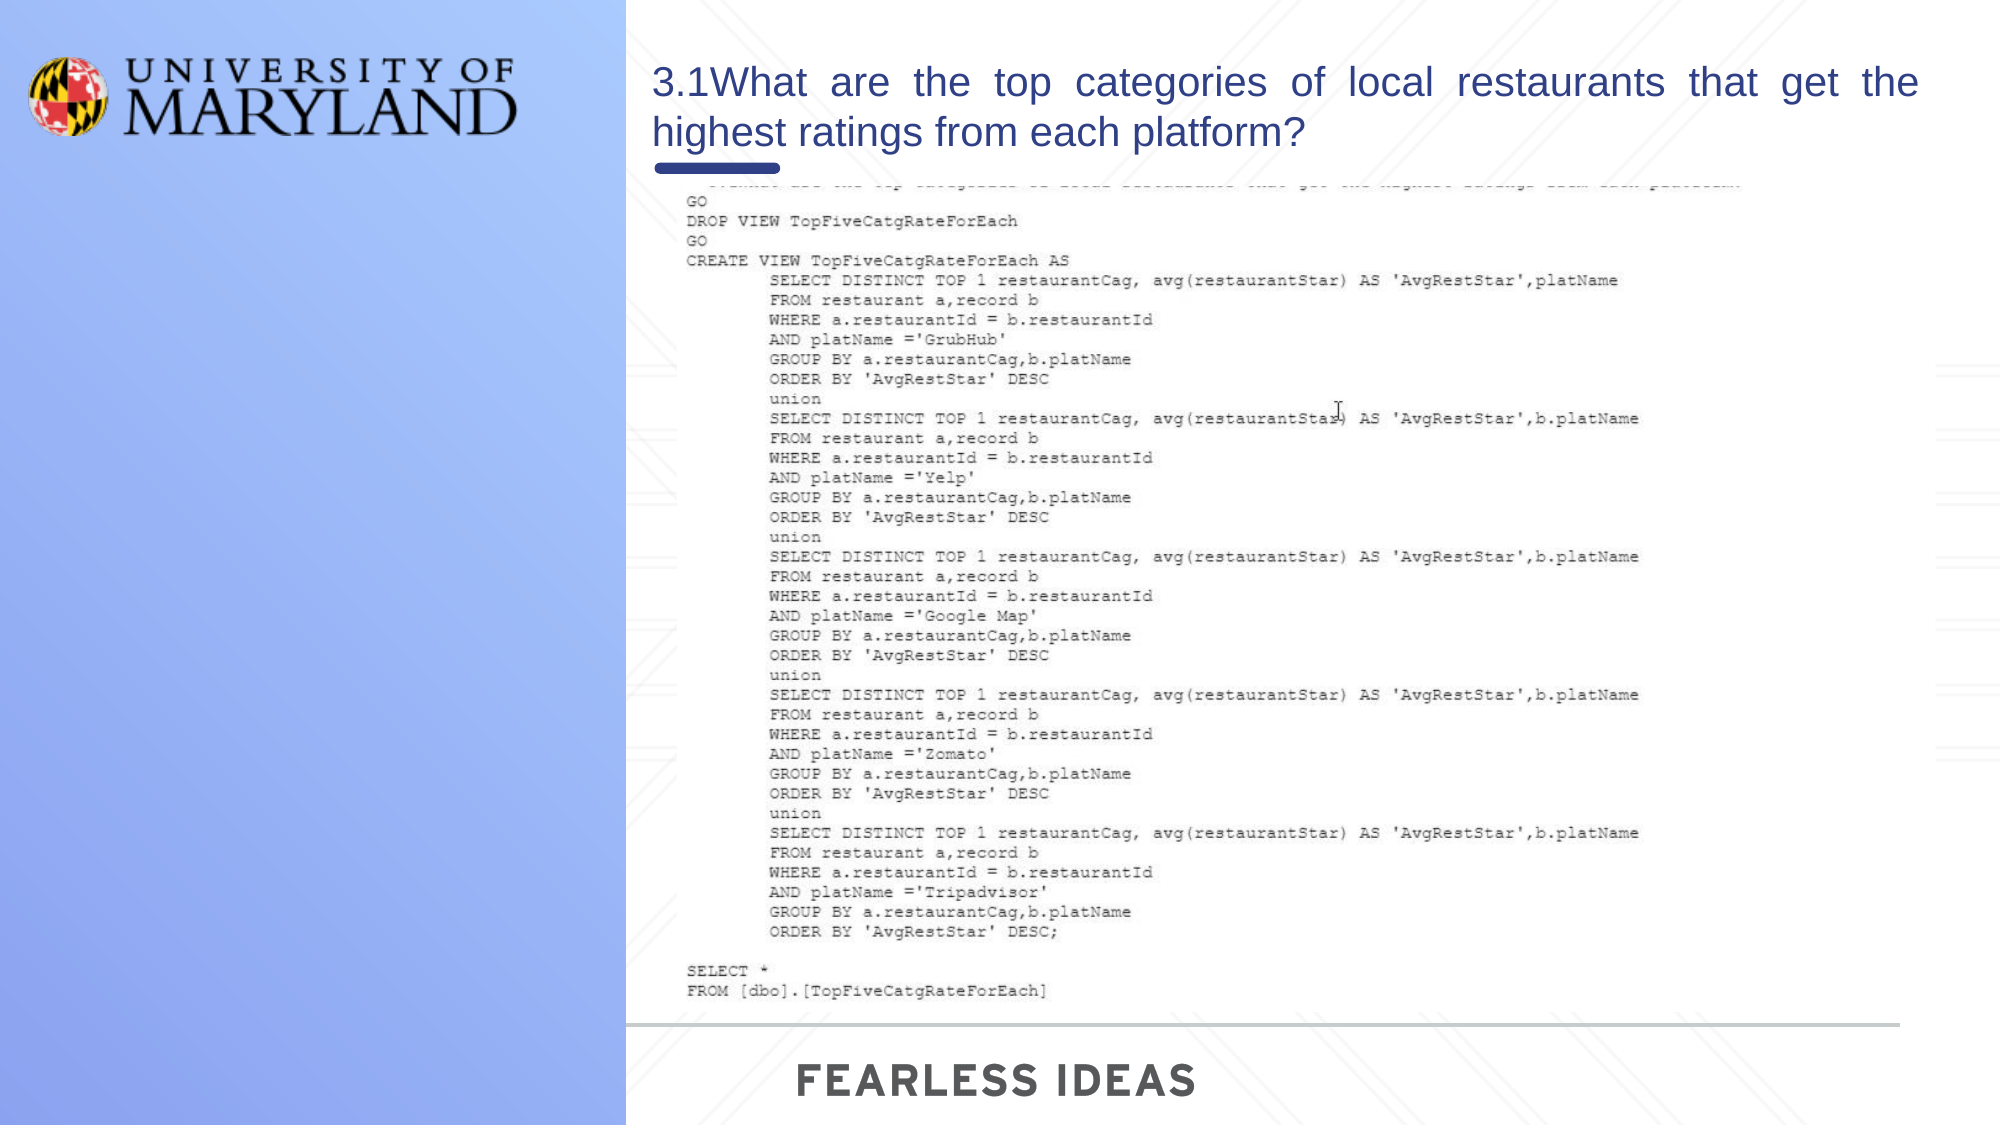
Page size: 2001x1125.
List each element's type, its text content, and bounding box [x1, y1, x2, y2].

text_box [654, 162, 781, 174]
text_box [0, 0, 626, 1125]
picture [27, 56, 519, 136]
picture [676, 186, 1936, 1012]
text_box 3.1What are the top categories of local restaurants that get the highest ratings from each platform? [636, 47, 1936, 162]
picture [783, 1049, 1209, 1111]
